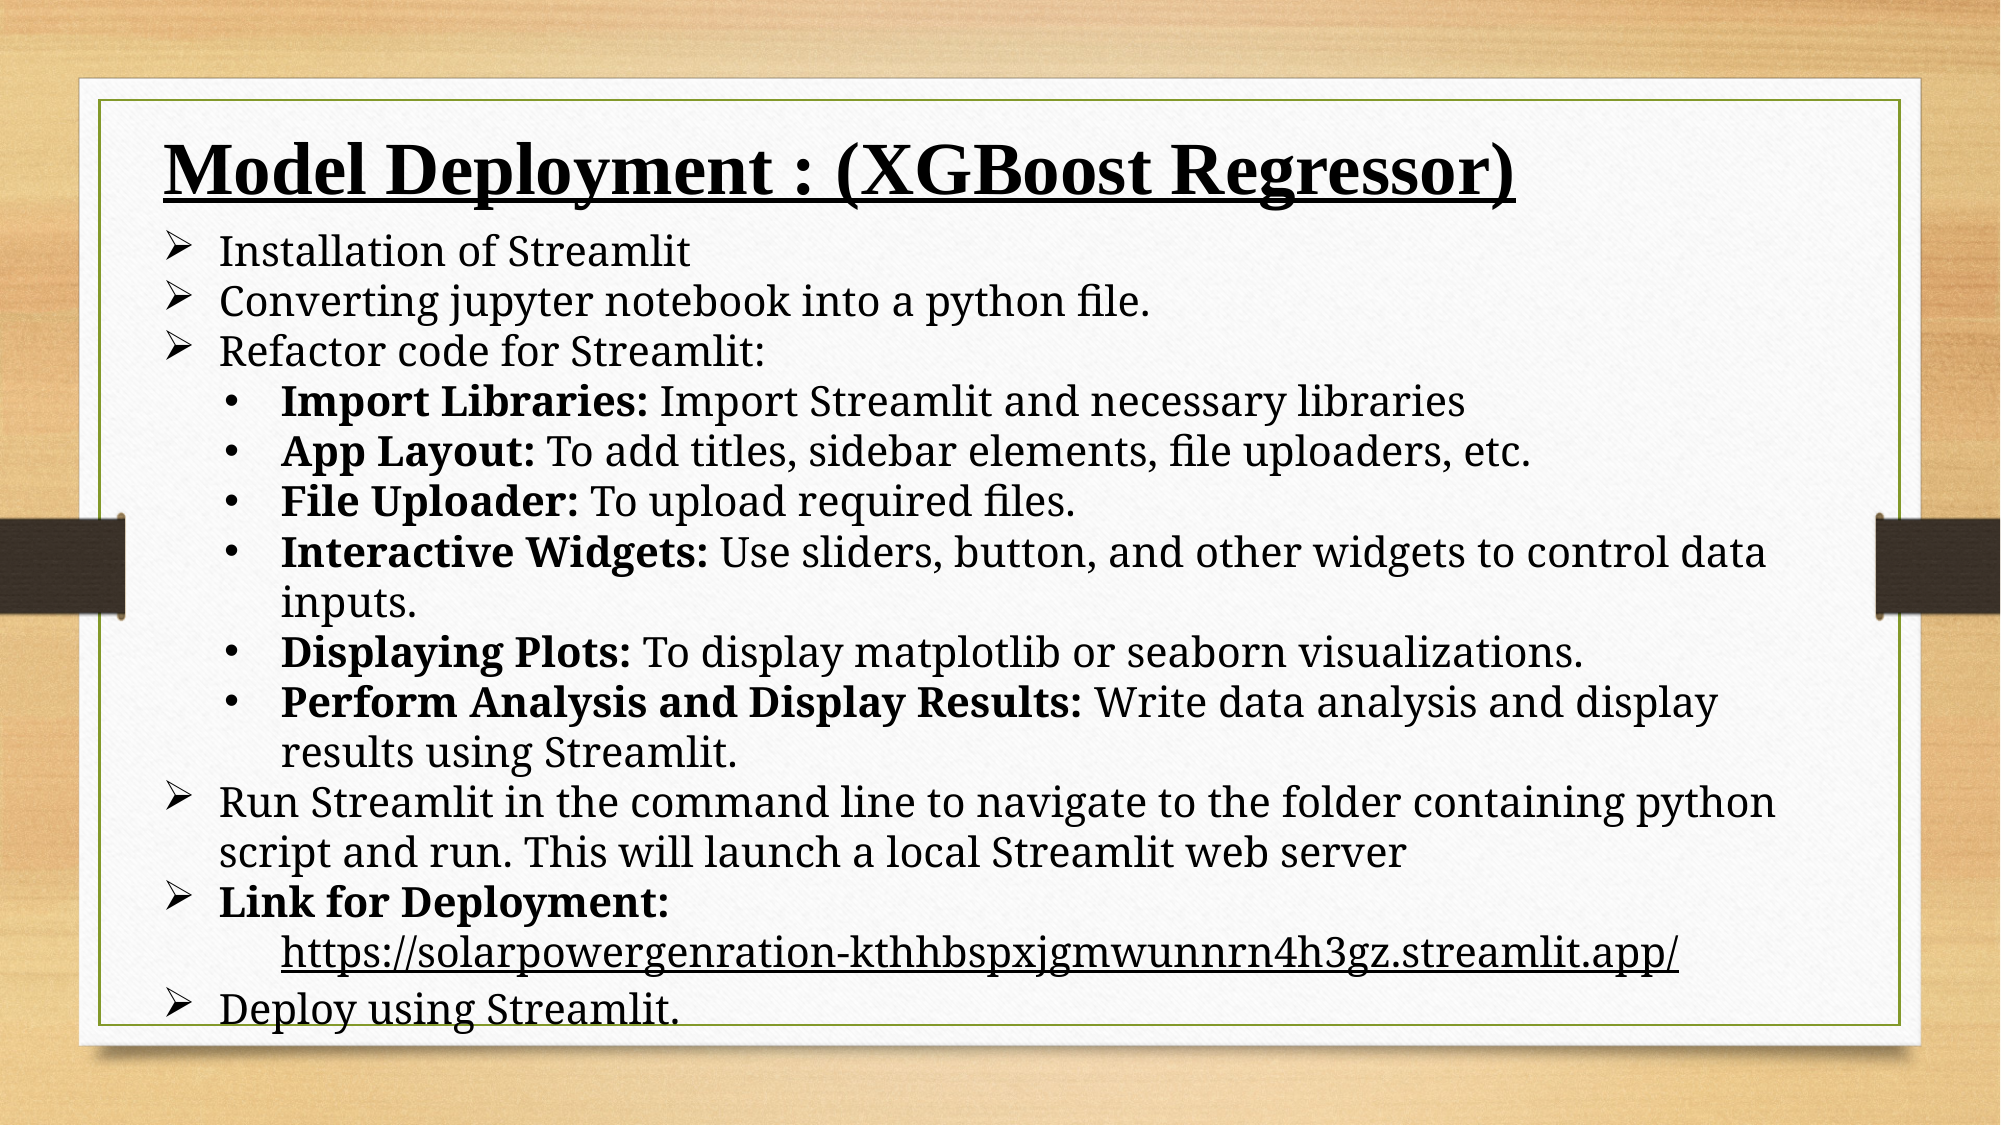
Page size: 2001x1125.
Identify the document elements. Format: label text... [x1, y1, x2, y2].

text_box Model Deployment : (XGBoost Regressor) [148, 111, 1548, 217]
text_box Installation of Streamlit Converting jupyter notebook into a python file. Refactor code for Streamlit: Import Libraries: Import Streamlit and necessary libraries App Layout: To add titles, sidebar elements, file uploaders, etc. File Uploader: To upload required files. Interactive Widgets: Use sliders, button, and other widgets to control data inputs. Displaying Plots: To display matplotlib or seaborn visualizations. Perform Analysis and Display Results: Write data analysis and display results using Streamlit. Run Streamlit in the command line to navigate to the folder containing python script and run. This will launch a local Streamlit web server Link for Deployment: https://solarpowergenration-kthhbspxjgmwunnrn4h3gz.streamlit.app/ Deploy using Streamlit. [147, 217, 1852, 1040]
picture [0, 0, 2001, 1125]
